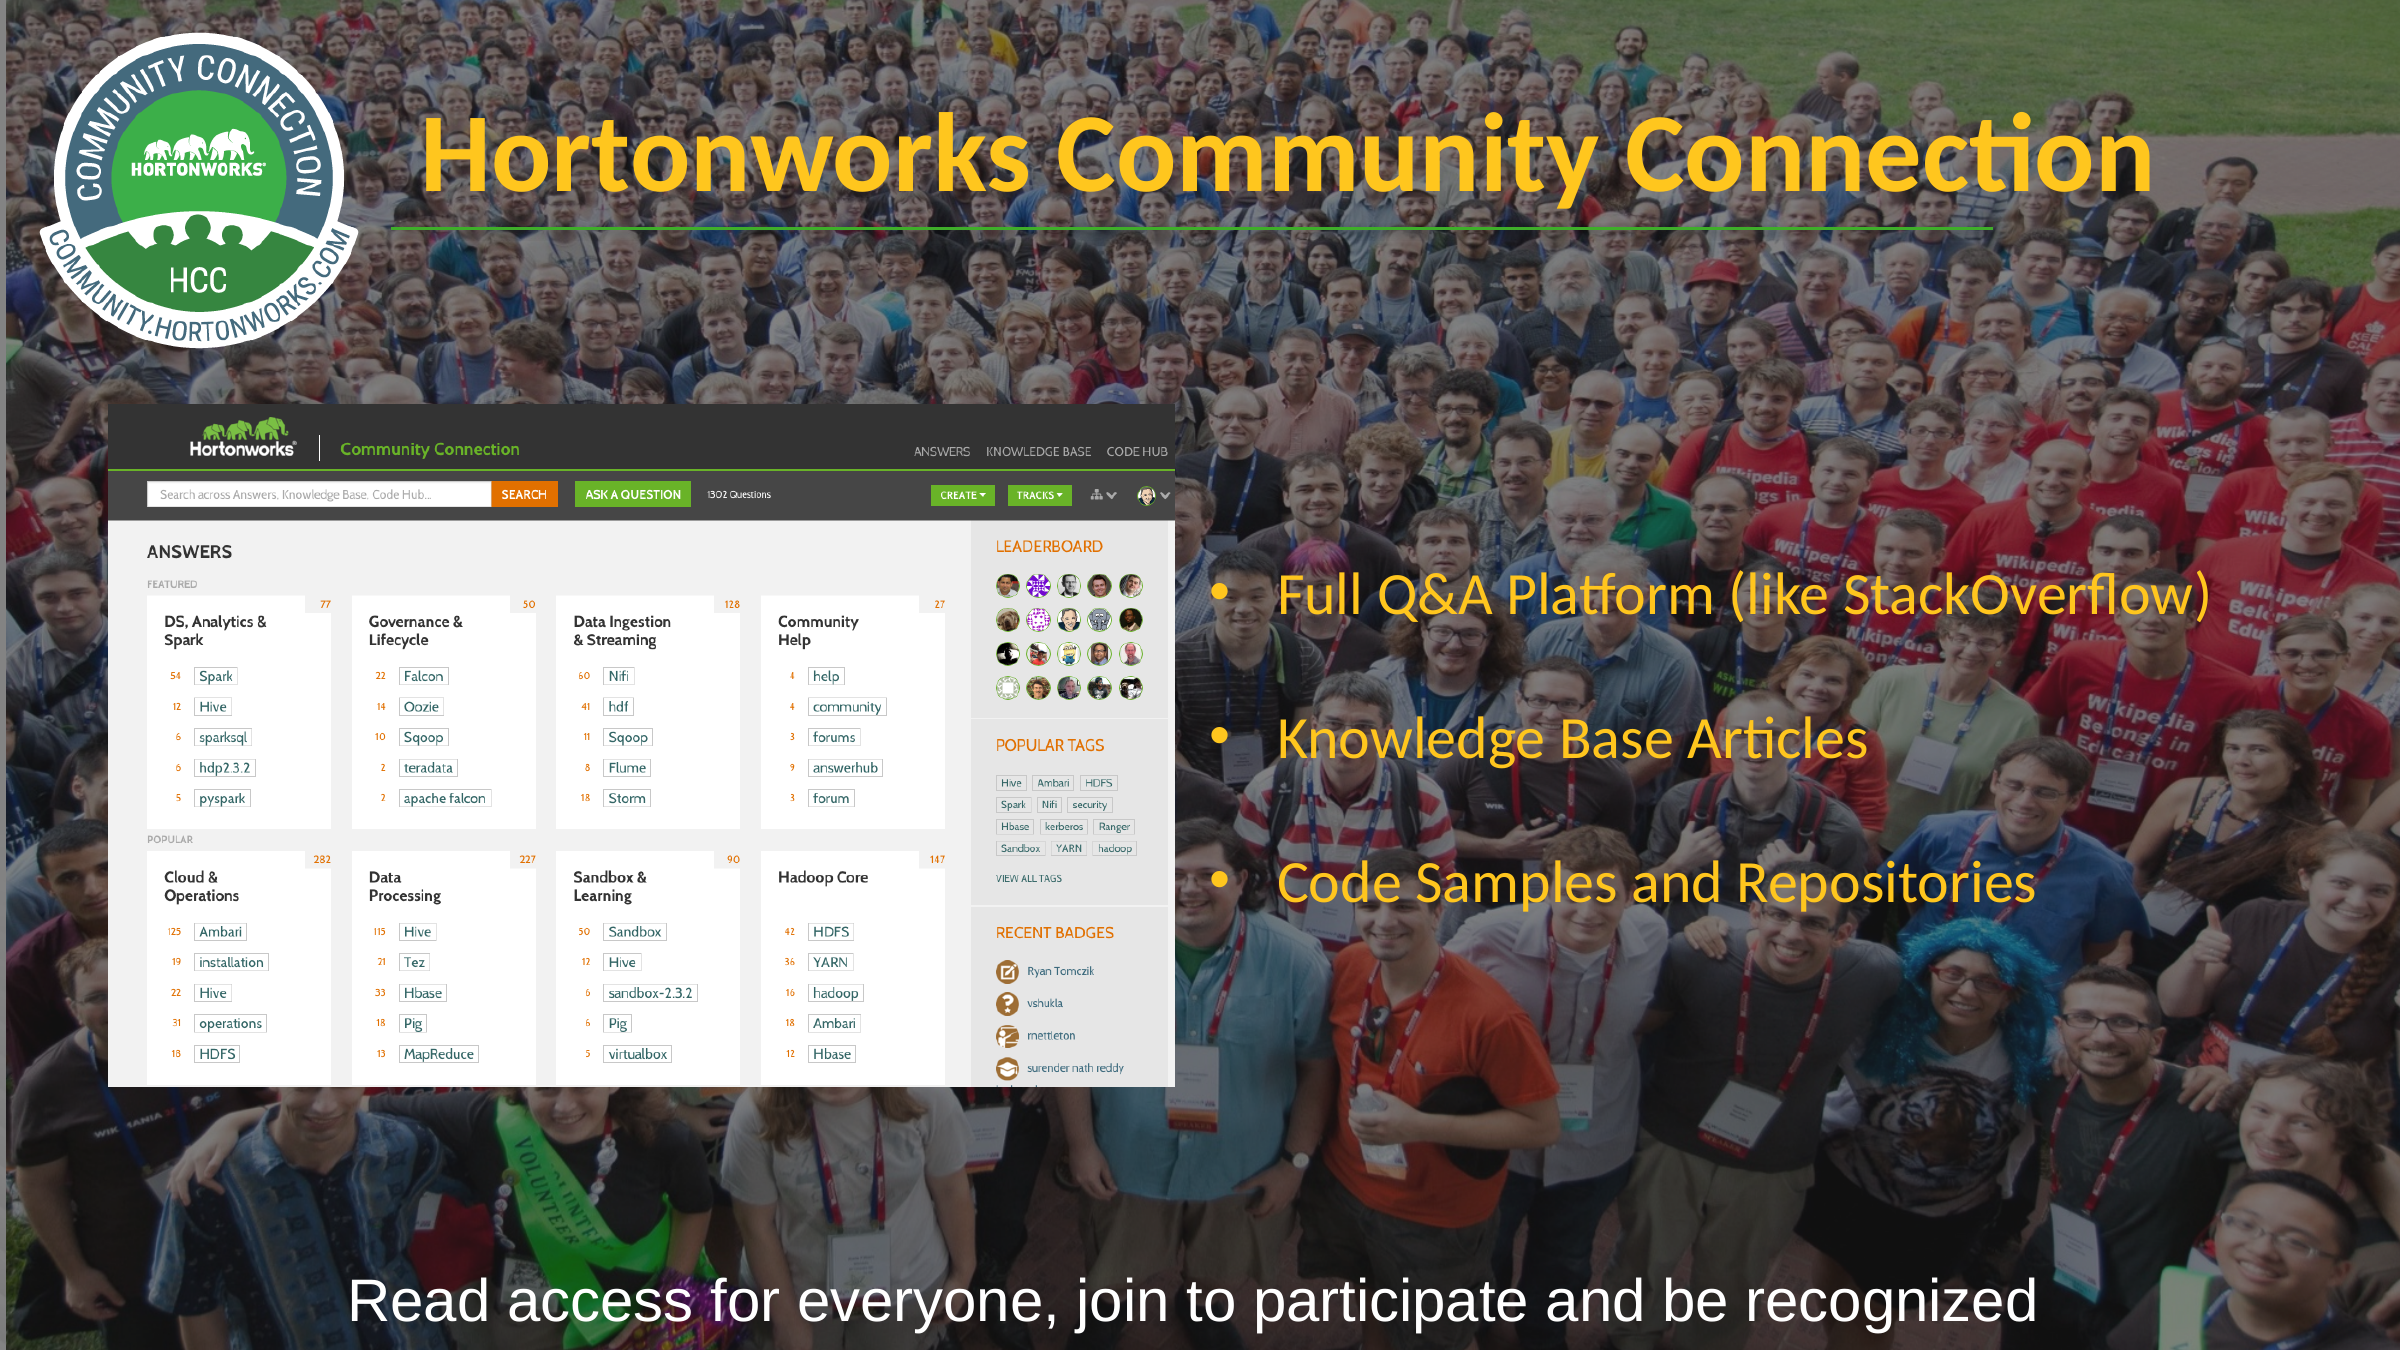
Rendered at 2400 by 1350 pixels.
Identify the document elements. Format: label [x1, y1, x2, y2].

picture [6, 0, 2400, 1350]
text_box [390, 0, 1993, 229]
